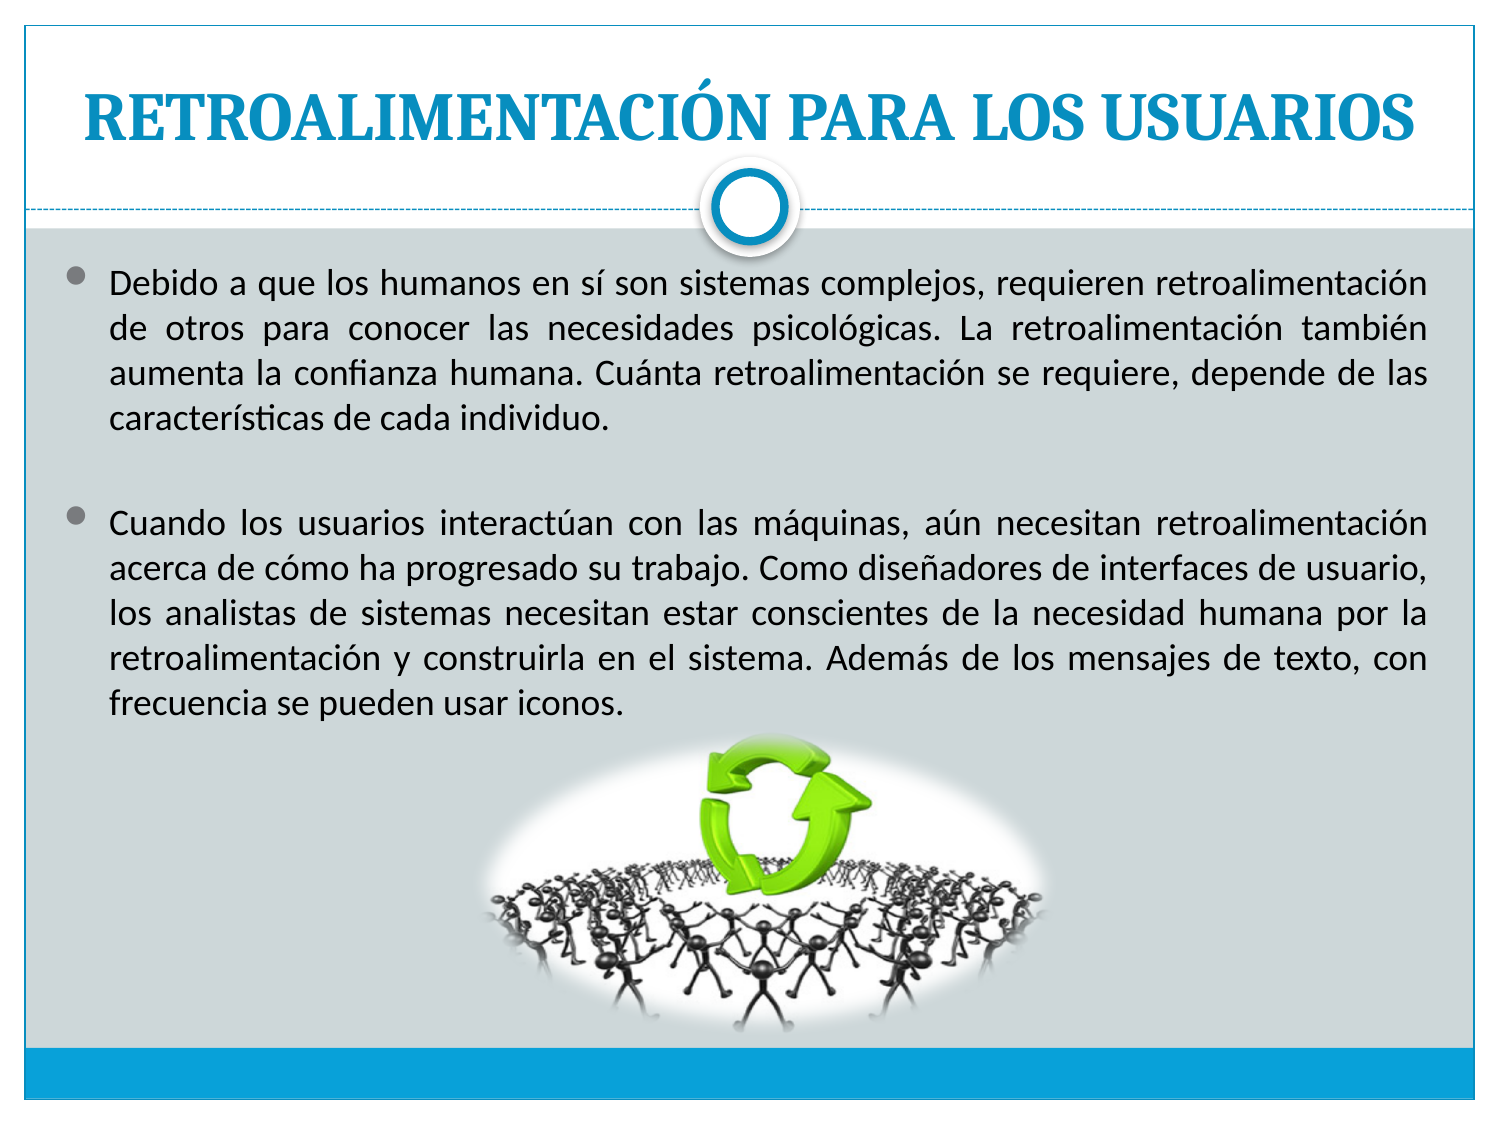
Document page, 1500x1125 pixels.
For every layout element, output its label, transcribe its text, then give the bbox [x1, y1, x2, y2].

list Debido a que los humanos en sí son sistemas complejos, requieren retroalimentación de otros para conocer las necesidades psicológicas. La retroalimentación también aumenta la confianza humana. Cuánta retroalimentación se requiere, depende de las características de cada individuo. Cuando los usuarios interactúan con las máquinas, aún necesitan retroalimentación acerca de cómo ha progresado su trabajo. Como diseñadores de interfaces de usuario, los analistas de sistemas necesitan estar conscientes de la necesidad humana por la retroalimentación y construirla en el sistema. Además de los mensajes de texto, con frecuencia se pueden usar iconos. [49, 250, 1445, 1001]
picture [466, 727, 1063, 1039]
title RETROALIMENTACIÓN PARA LOS USUARIOS [49, 37, 1450, 162]
